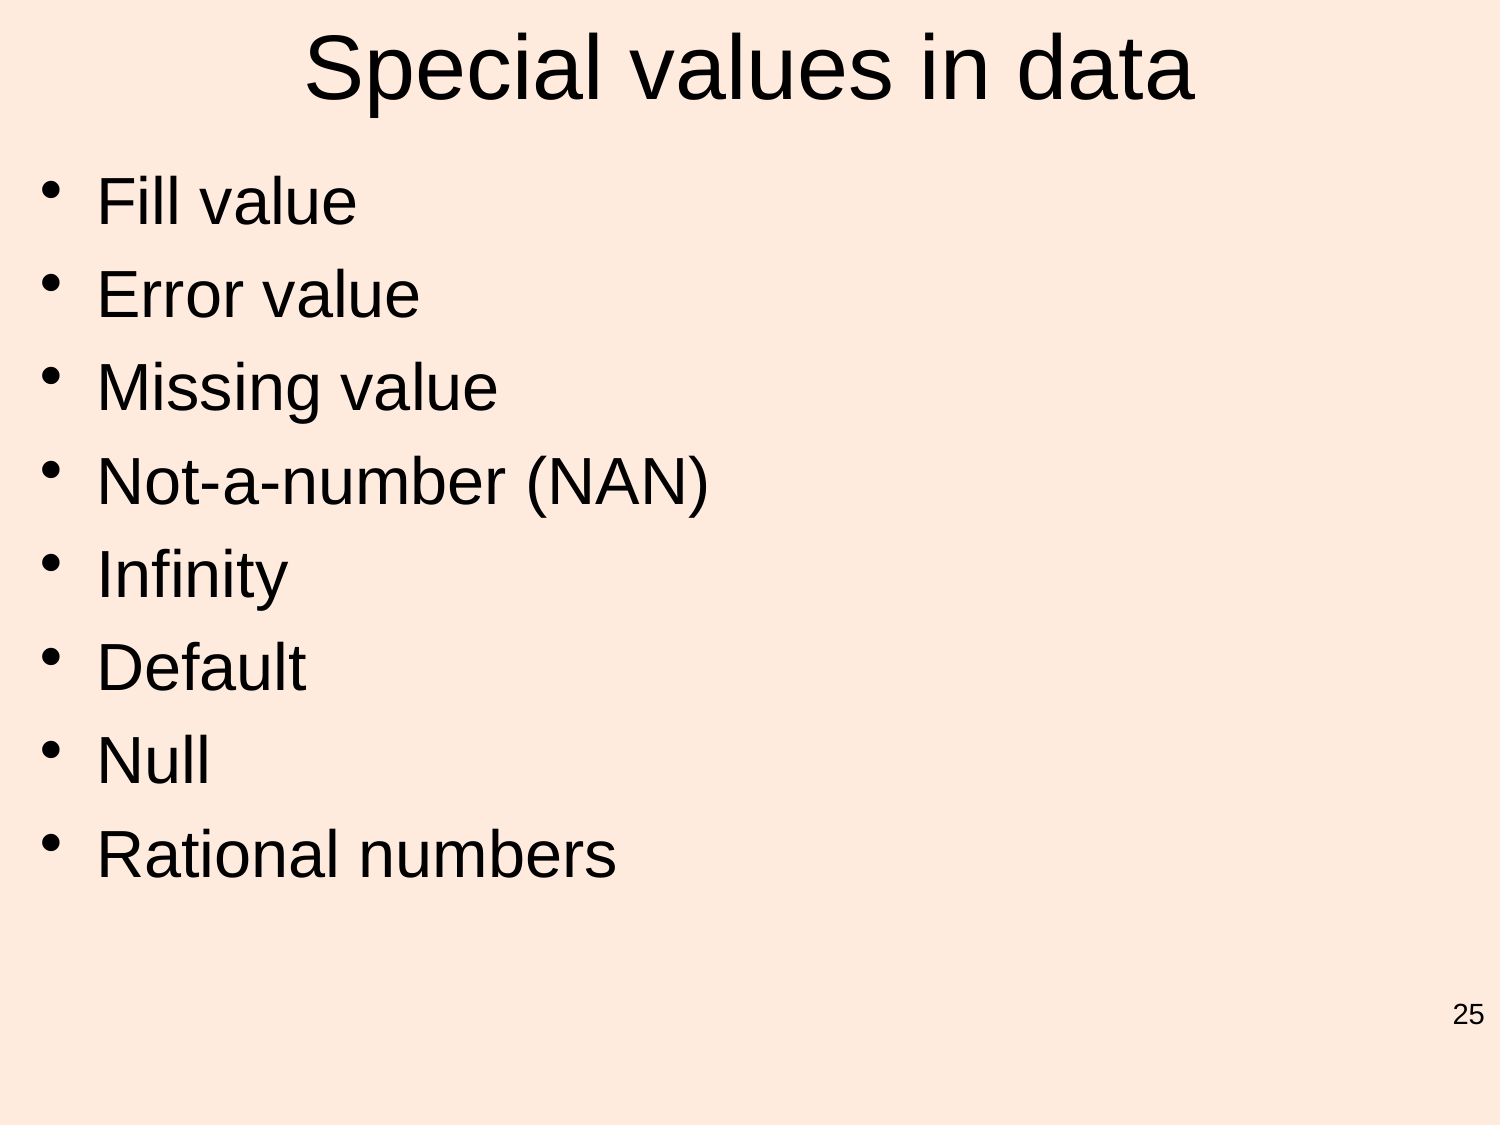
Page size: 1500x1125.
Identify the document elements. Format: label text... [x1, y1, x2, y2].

list Fill value Error value Missing value Not-a-number (NAN) Infinity Default Null Rational numbers [24, 149, 1463, 1100]
slide_number 25 [1187, 987, 1500, 1063]
title Special values in data [112, 0, 1388, 125]
